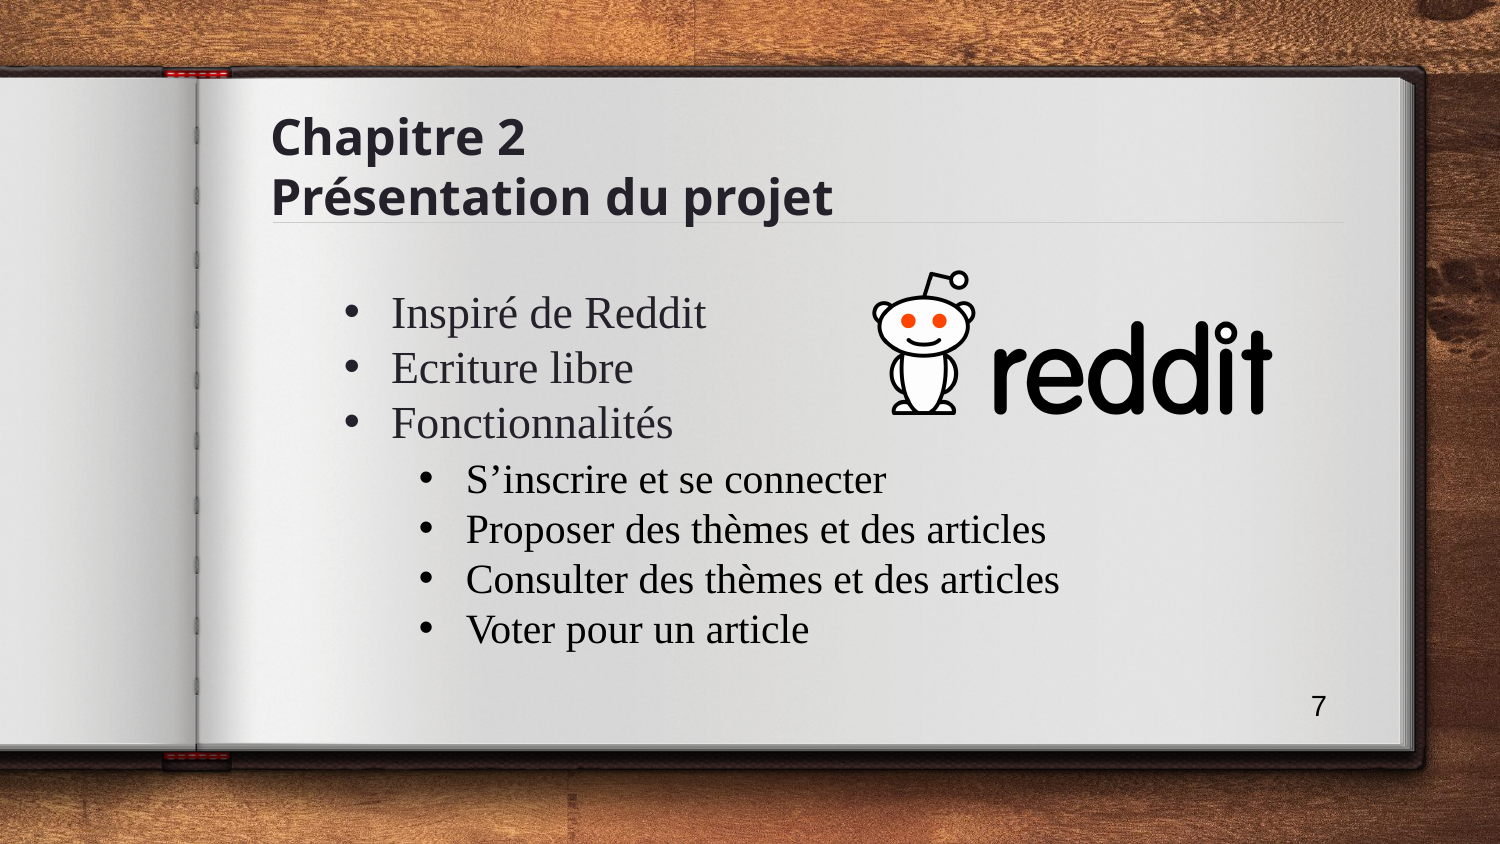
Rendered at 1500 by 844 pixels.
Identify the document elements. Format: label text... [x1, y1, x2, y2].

title Chapitre 2 Présentation du projet [255, 185, 1341, 301]
text_box Inspiré de Reddit Ecriture libre Fonctionnalités [329, 275, 946, 526]
slide_number 7 [1295, 672, 1386, 737]
text_box S’inscrire et se connecter Proposer des thèmes et des articles Consulter des thèmes et des articles Voter pour un article [404, 444, 1192, 760]
picture [0, 0, 1500, 844]
